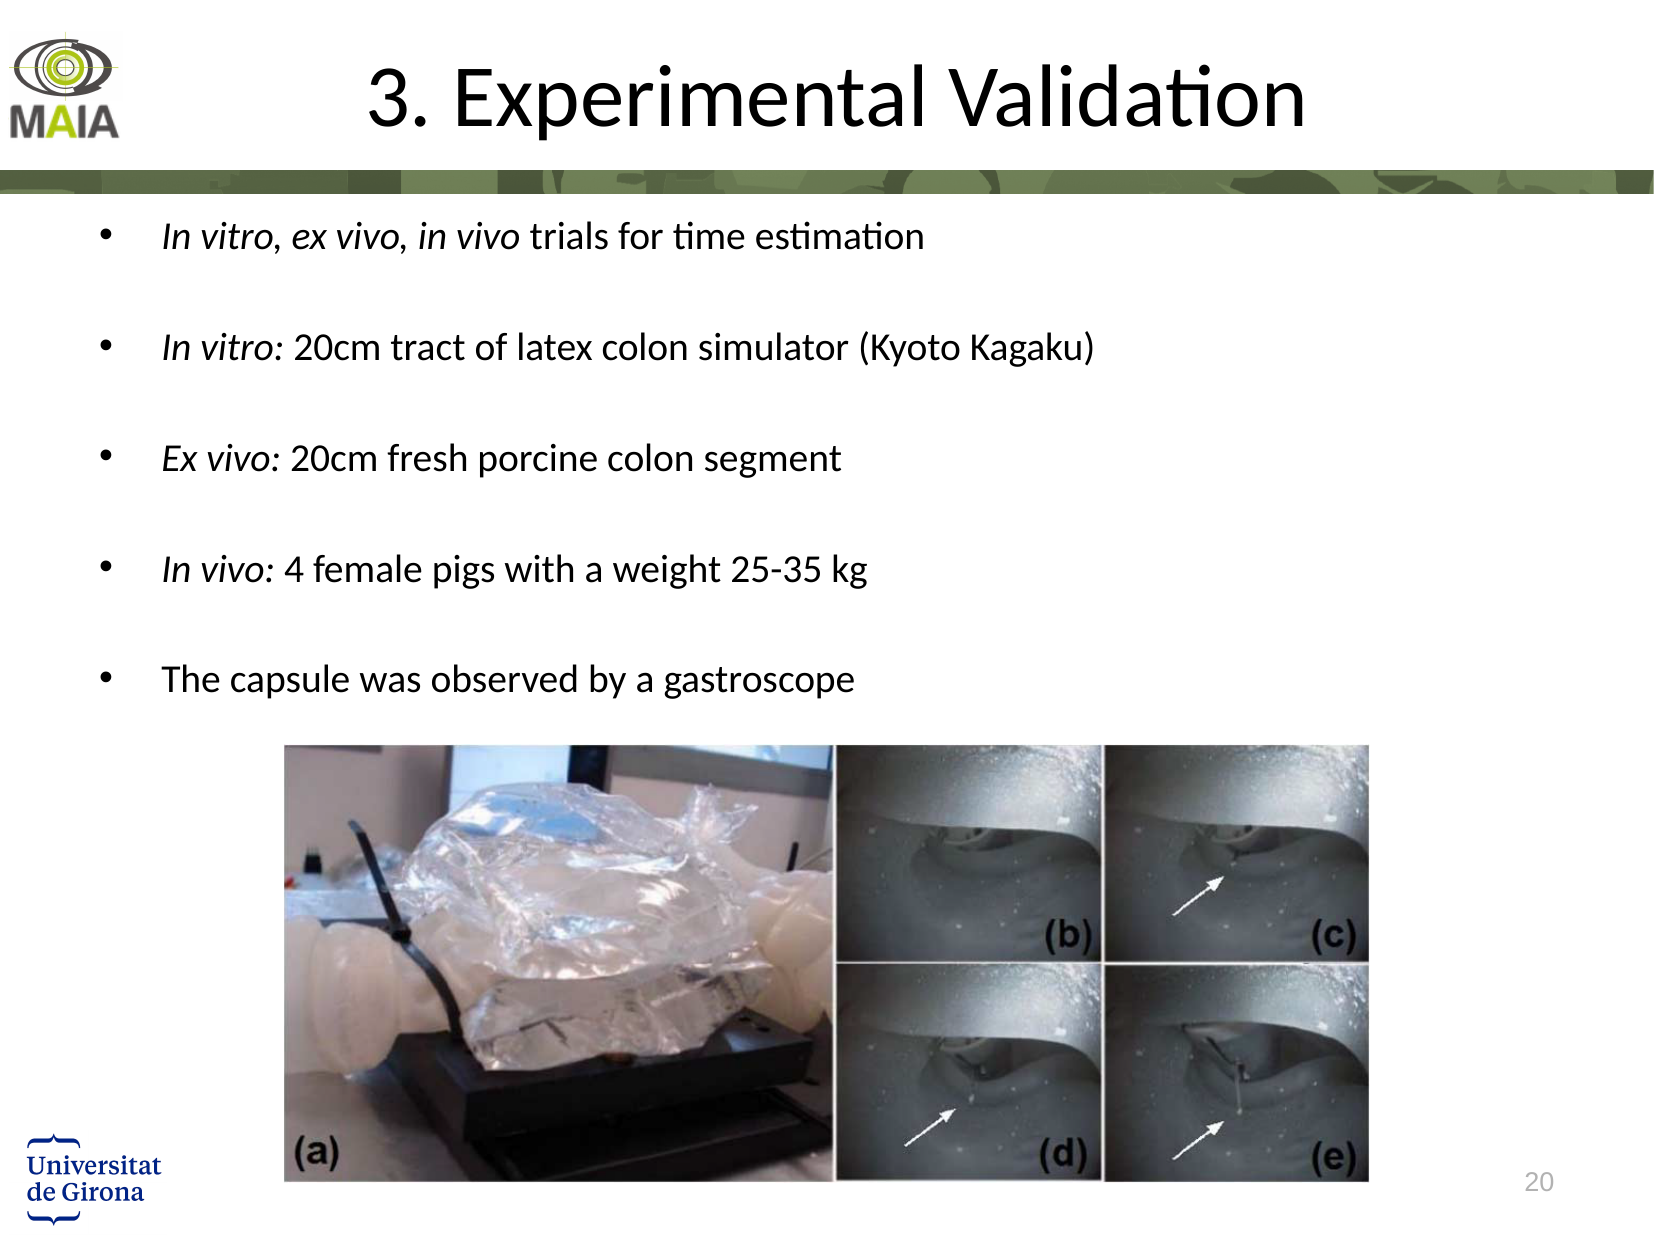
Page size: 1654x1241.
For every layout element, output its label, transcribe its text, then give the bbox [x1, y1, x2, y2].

slide_number 20 [1185, 1149, 1571, 1216]
title 3. Experimental Validation [92, 29, 1582, 153]
list In vitro, ex vivo, in vivo trials for time estimation In vitro: 20cm tract of latex colon simulator (Kyoto Kagaku) Ex vivo: 20cm fresh porcine colon segment In vivo: 4 female pigs with a weight 25-35 kg The capsule was observed by a gastroscope [82, 201, 1571, 1144]
picture [283, 743, 1370, 1183]
picture [8, 31, 92, 144]
